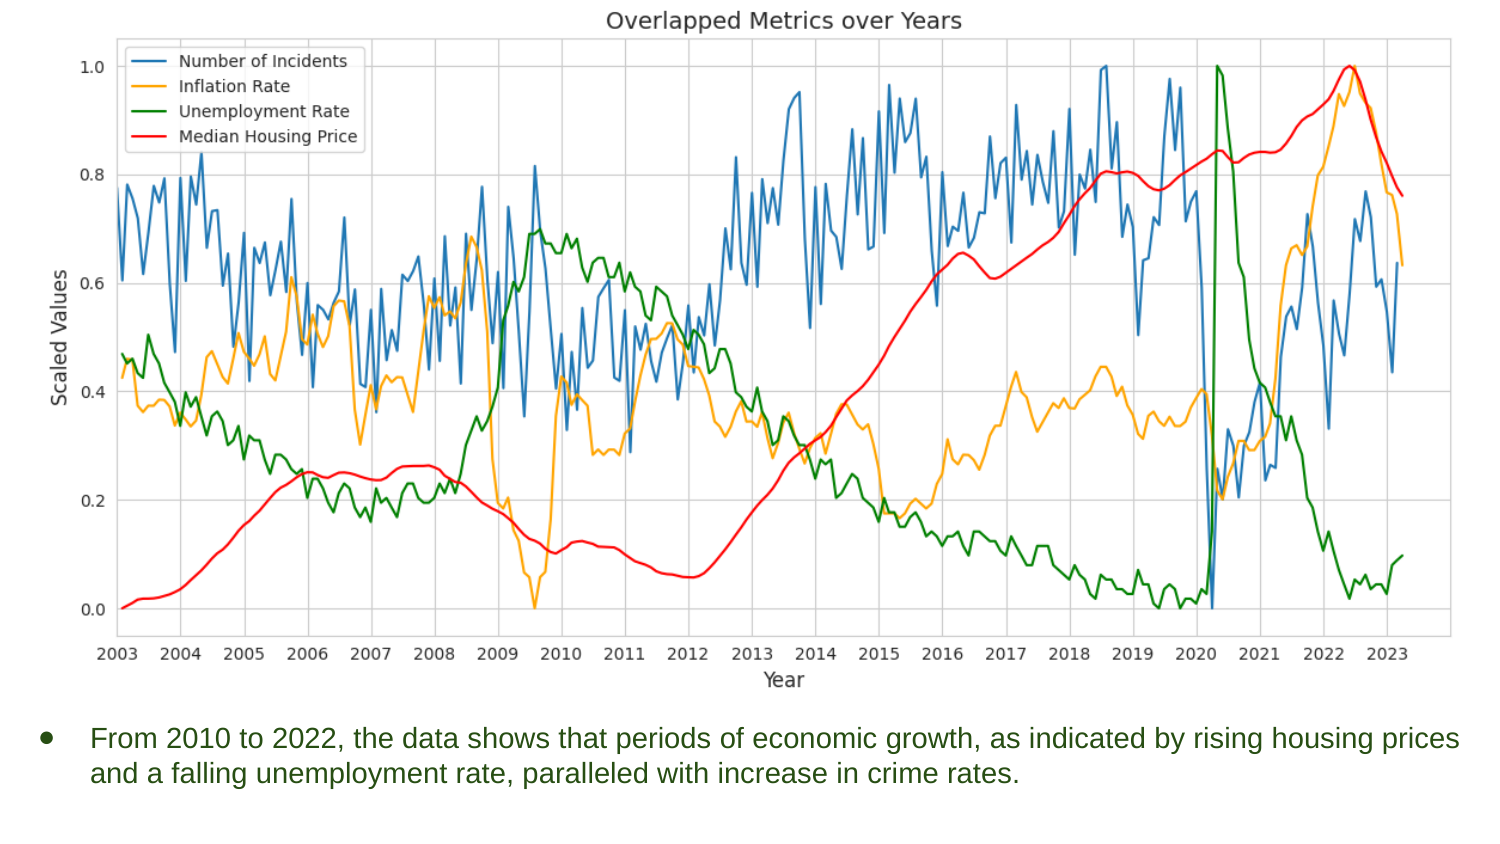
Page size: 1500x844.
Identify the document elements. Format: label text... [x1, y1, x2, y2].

text_box From 2010 to 2022, the data shows that periods of economic growth, as indicated by rising housing prices and a falling unemployment rate, paralleled with increase in crime rates. [0, 703, 1500, 804]
picture [38, 0, 1461, 705]
